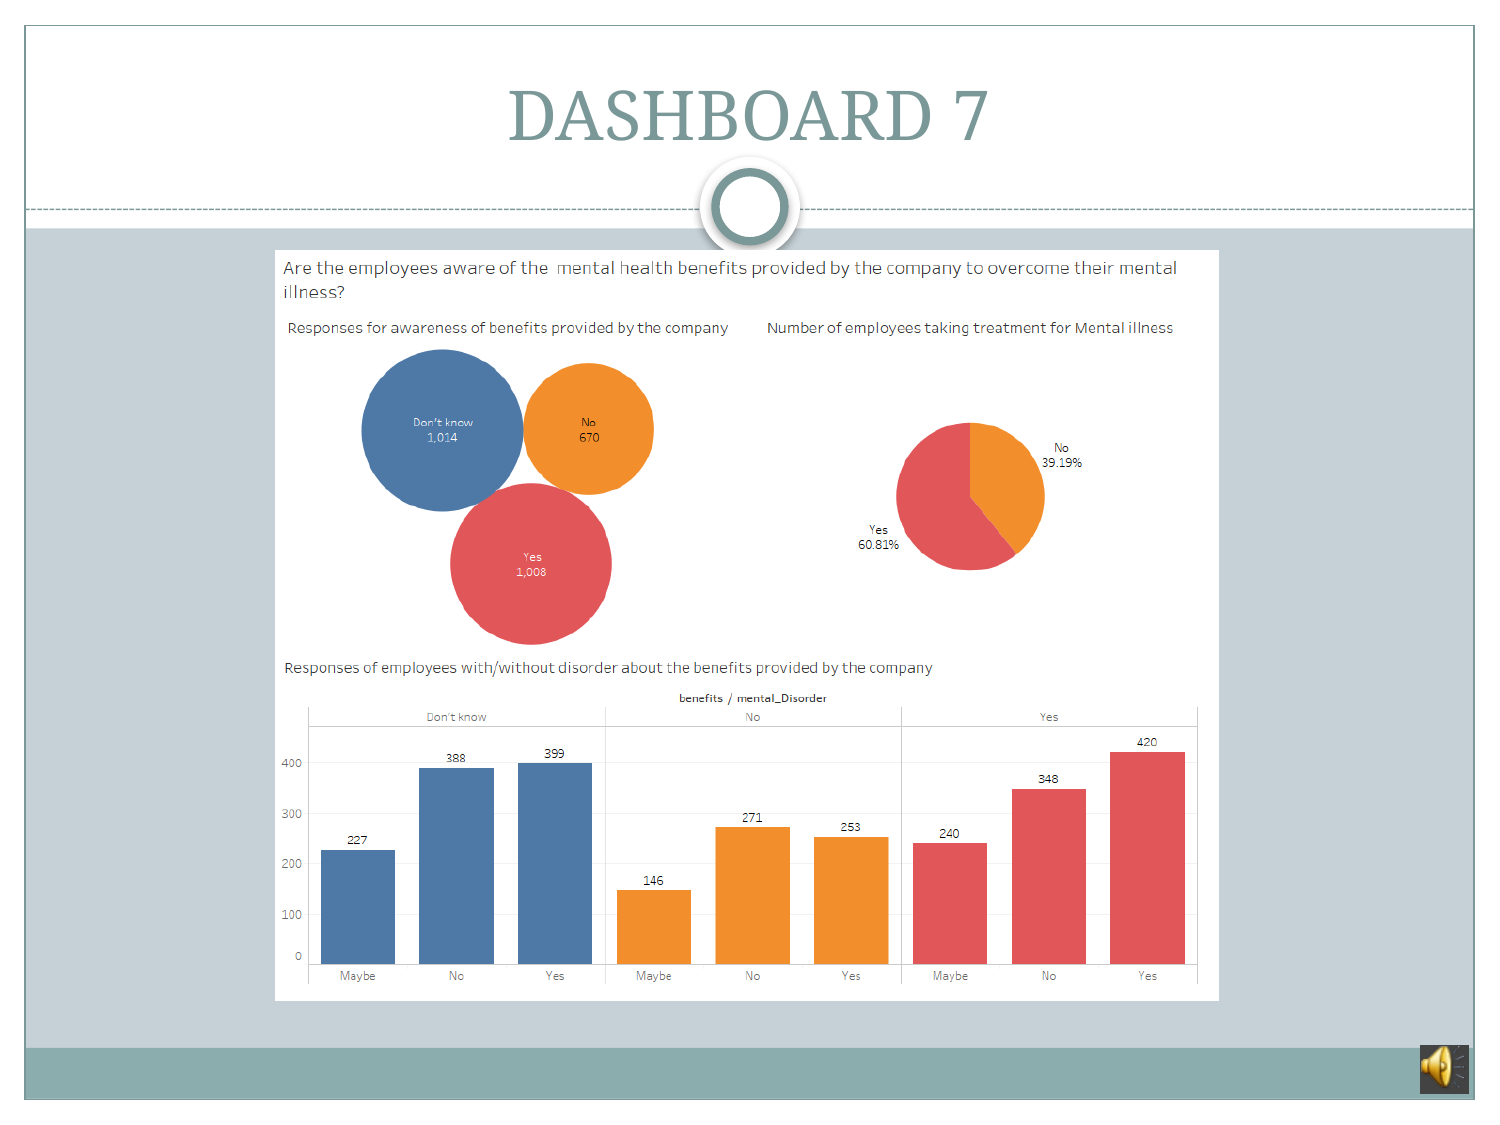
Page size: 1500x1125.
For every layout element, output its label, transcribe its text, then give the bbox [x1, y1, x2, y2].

picture [1419, 1044, 1470, 1095]
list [274, 250, 1219, 1001]
title DASHBOARD 7 [49, 37, 1450, 162]
